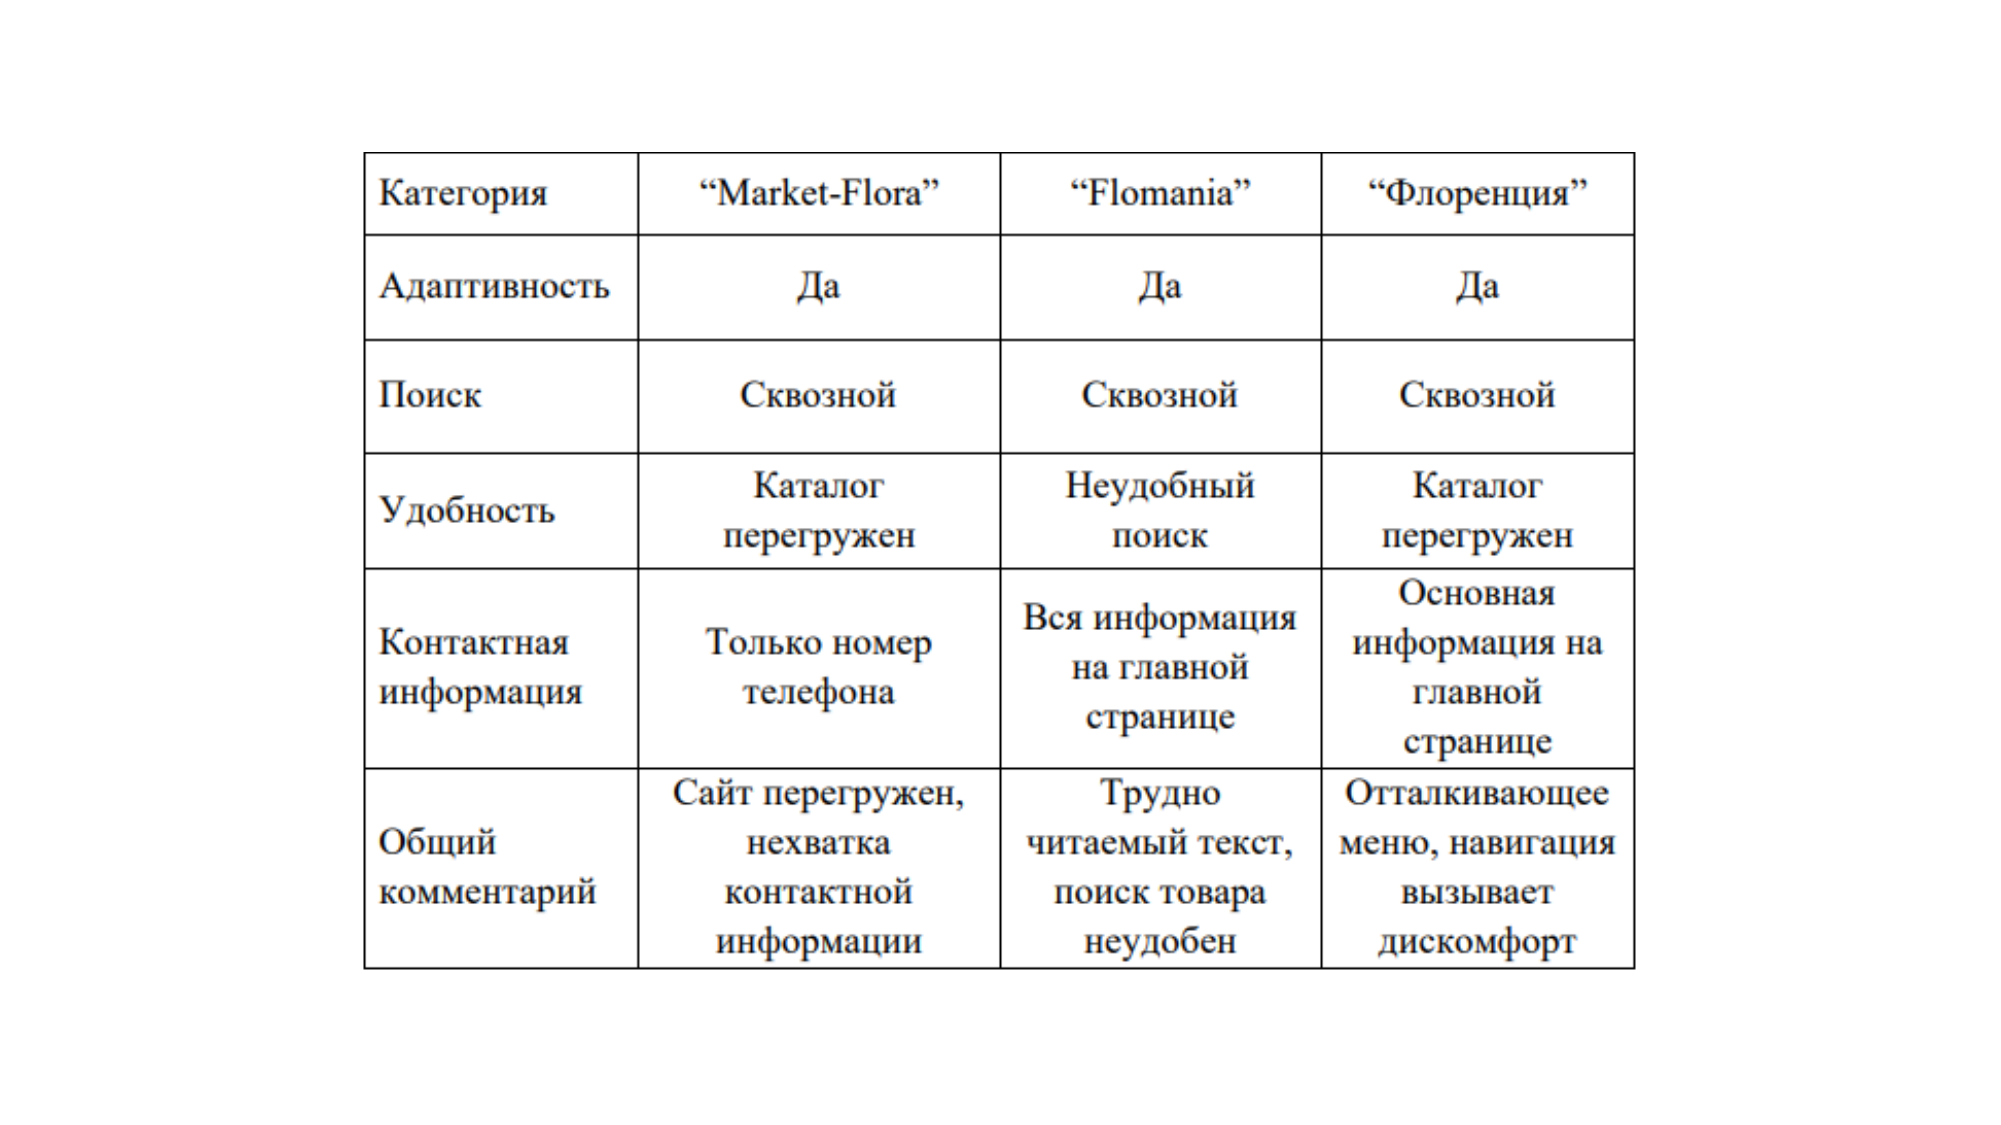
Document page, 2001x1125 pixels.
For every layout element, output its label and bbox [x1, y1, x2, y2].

picture [362, 152, 1638, 972]
